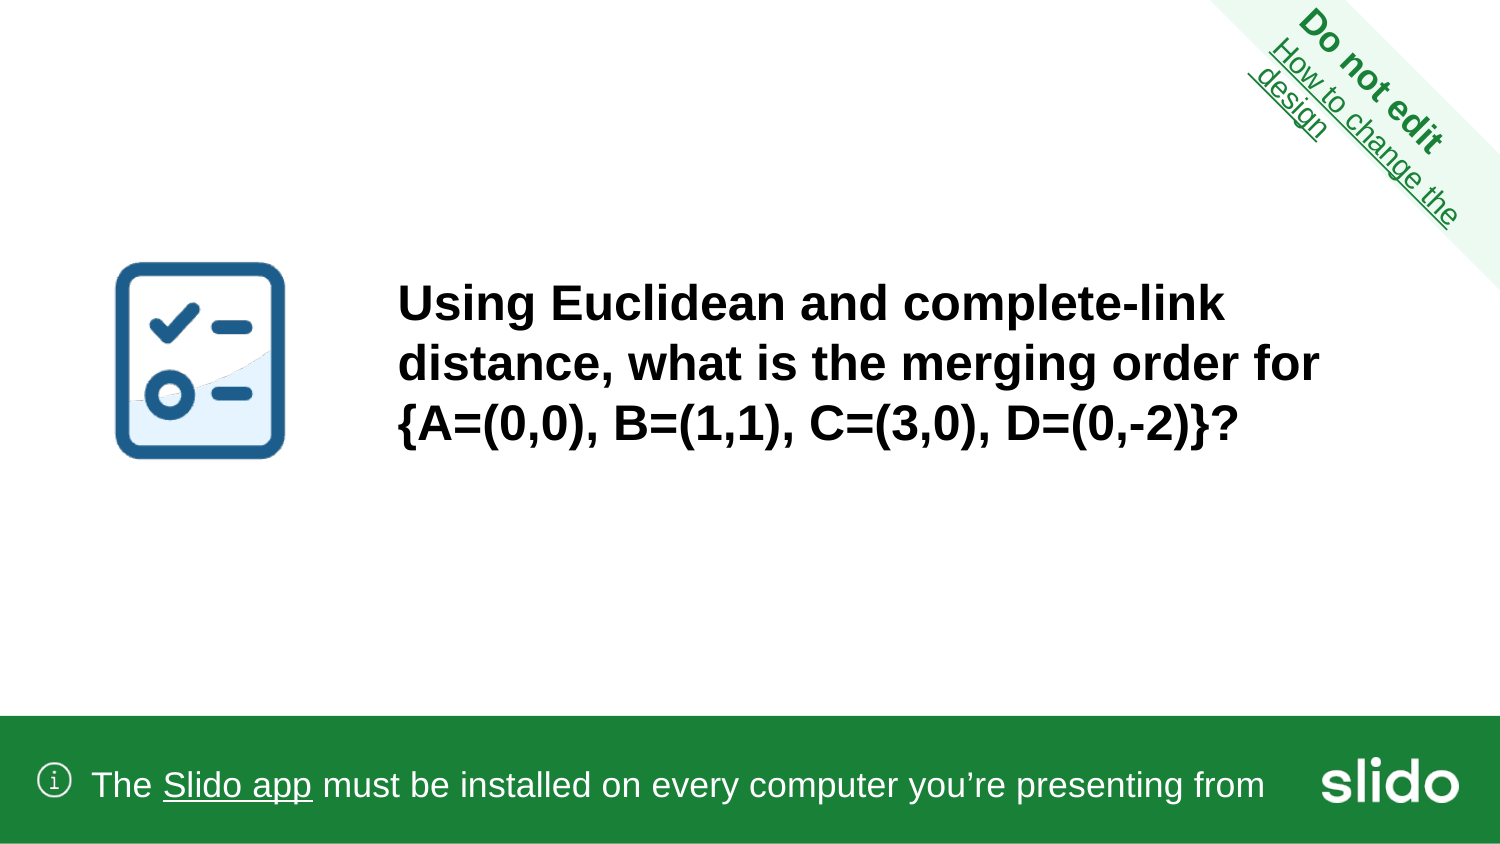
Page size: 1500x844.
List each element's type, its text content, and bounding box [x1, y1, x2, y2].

picture [1321, 756, 1460, 803]
text_box Do not edit How to change the design [1208, 0, 1500, 292]
picture [36, 761, 74, 799]
text_box Using Euclidean and complete-link distance, what is the merging order for {A=(0,0), B=(1,1), C=(3,0), D=(0,-2)}? [381, 121, 1429, 599]
text_box [53, 212, 349, 508]
text_box The Slido app must be installed on every computer you’re presenting from [0, 714, 1500, 844]
